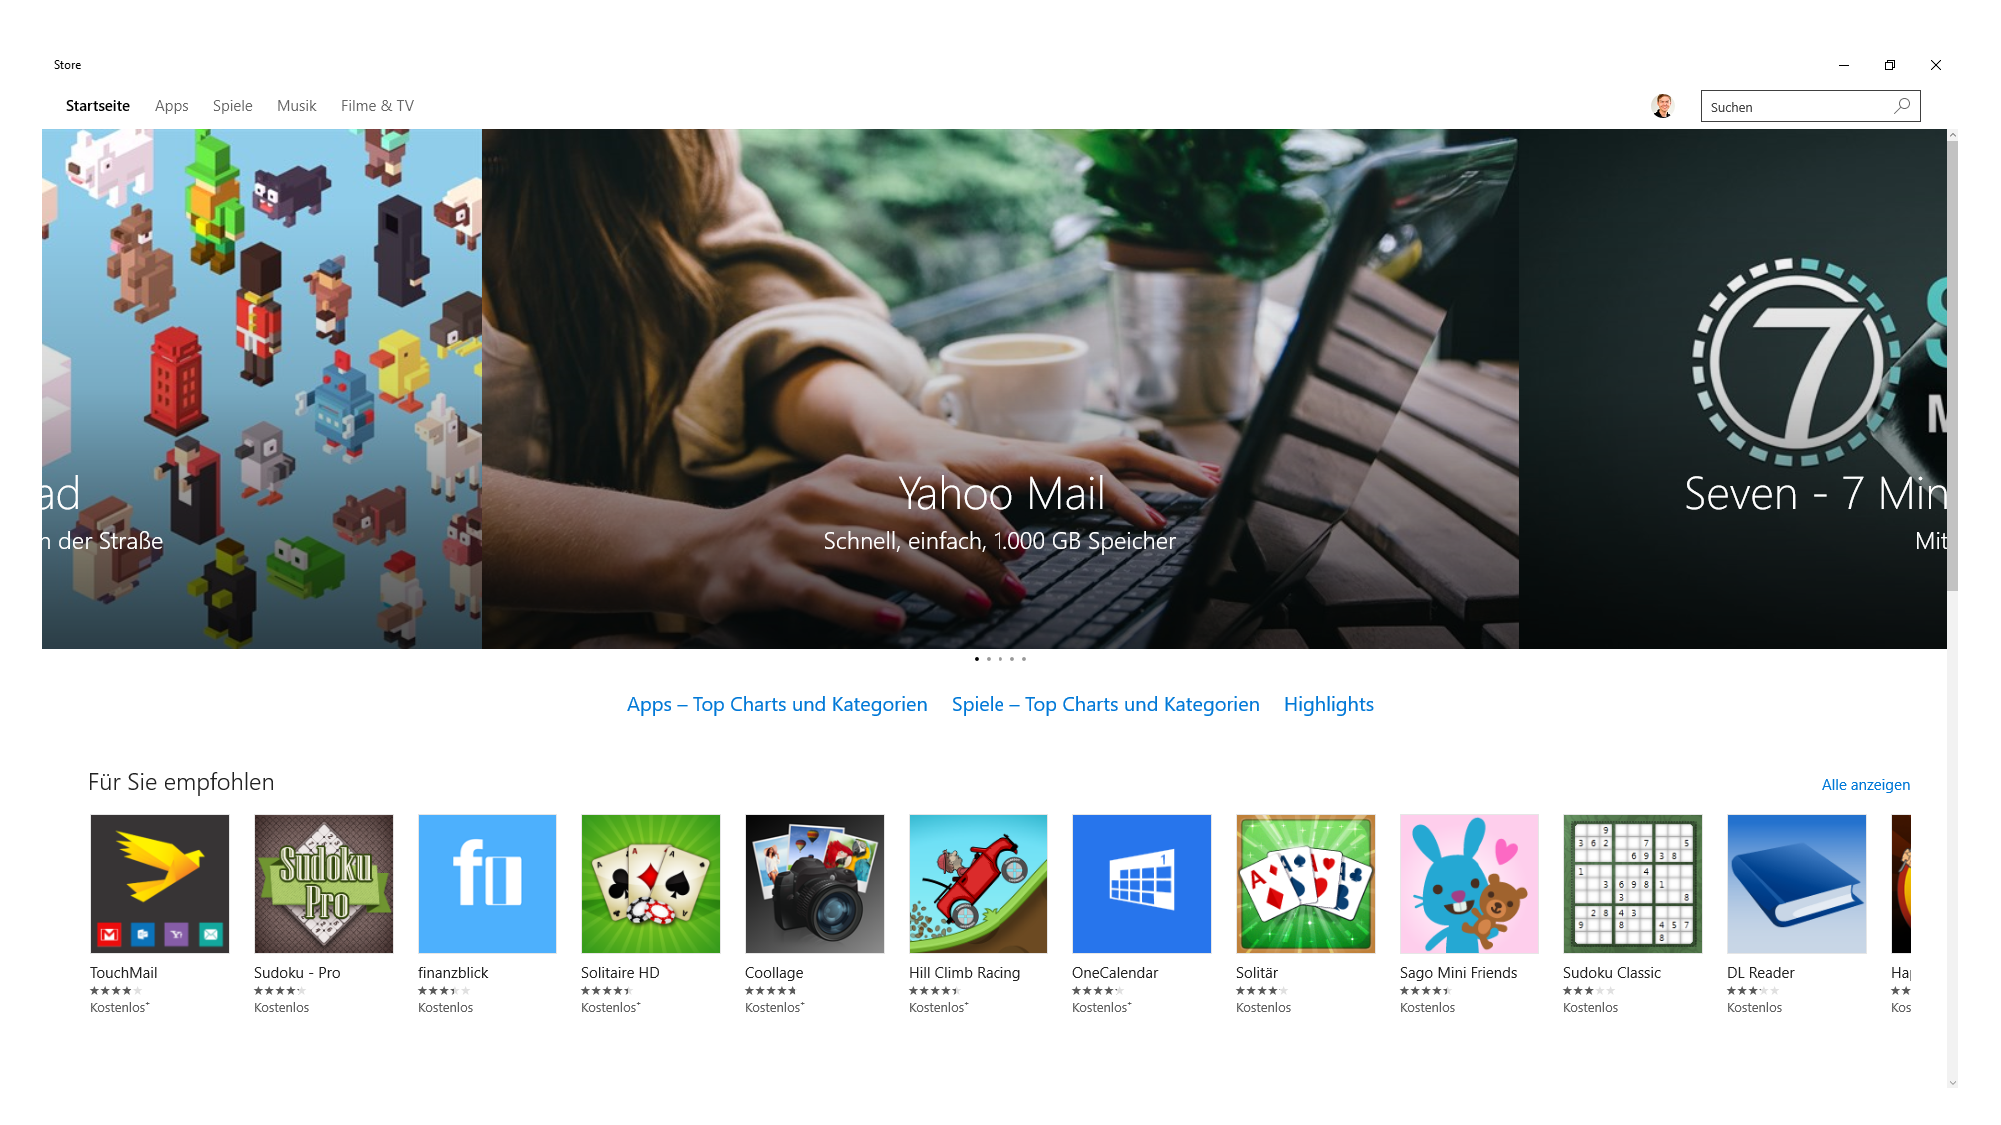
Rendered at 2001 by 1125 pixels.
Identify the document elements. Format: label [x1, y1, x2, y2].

picture [42, 49, 1958, 1088]
